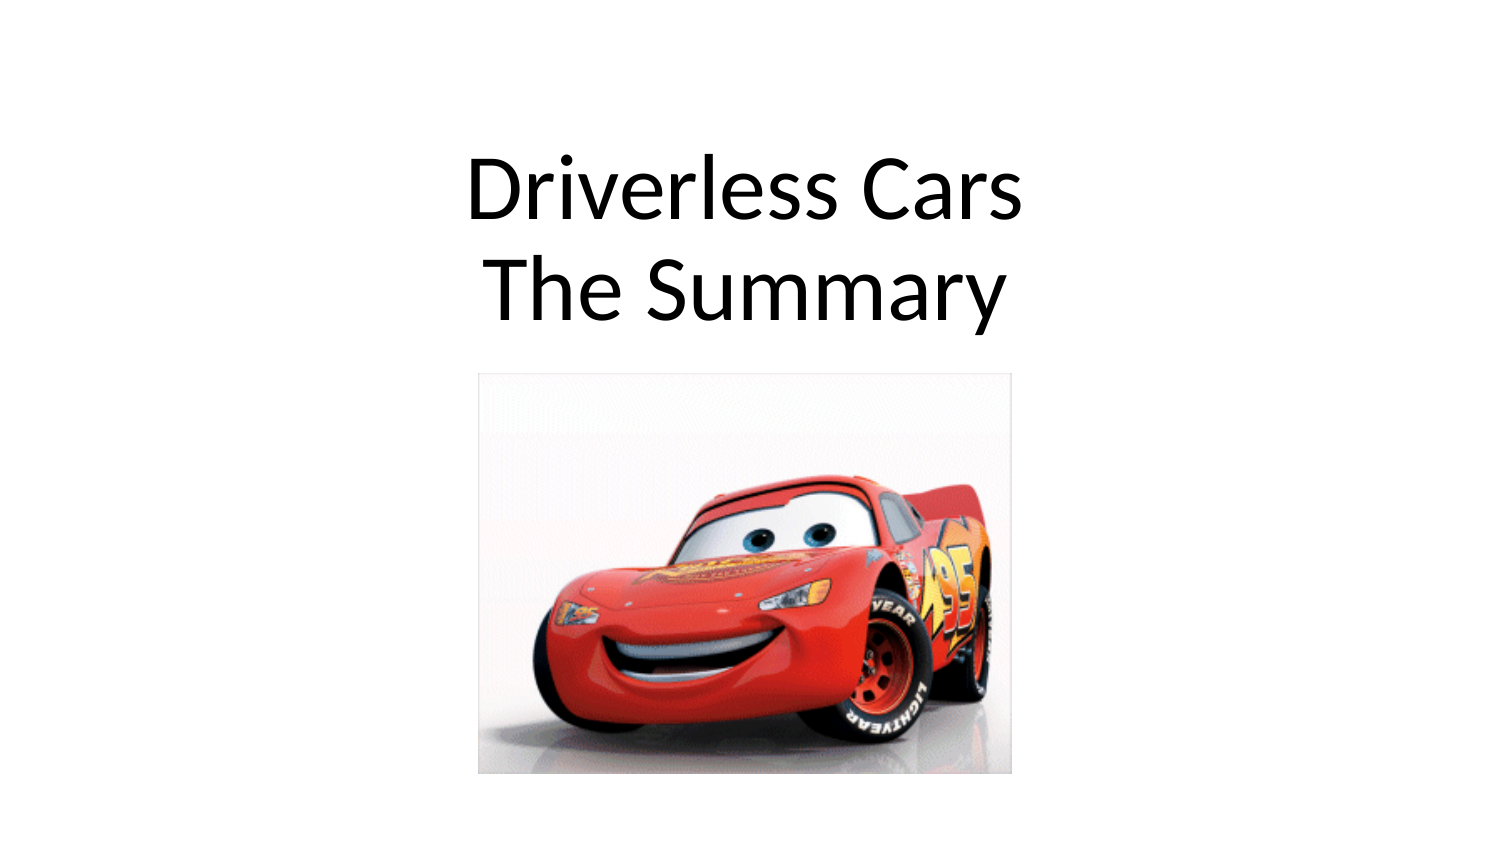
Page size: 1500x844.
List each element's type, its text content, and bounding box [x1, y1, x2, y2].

title Driverless Cars The Summary [182, 52, 1308, 347]
picture [478, 373, 1013, 774]
